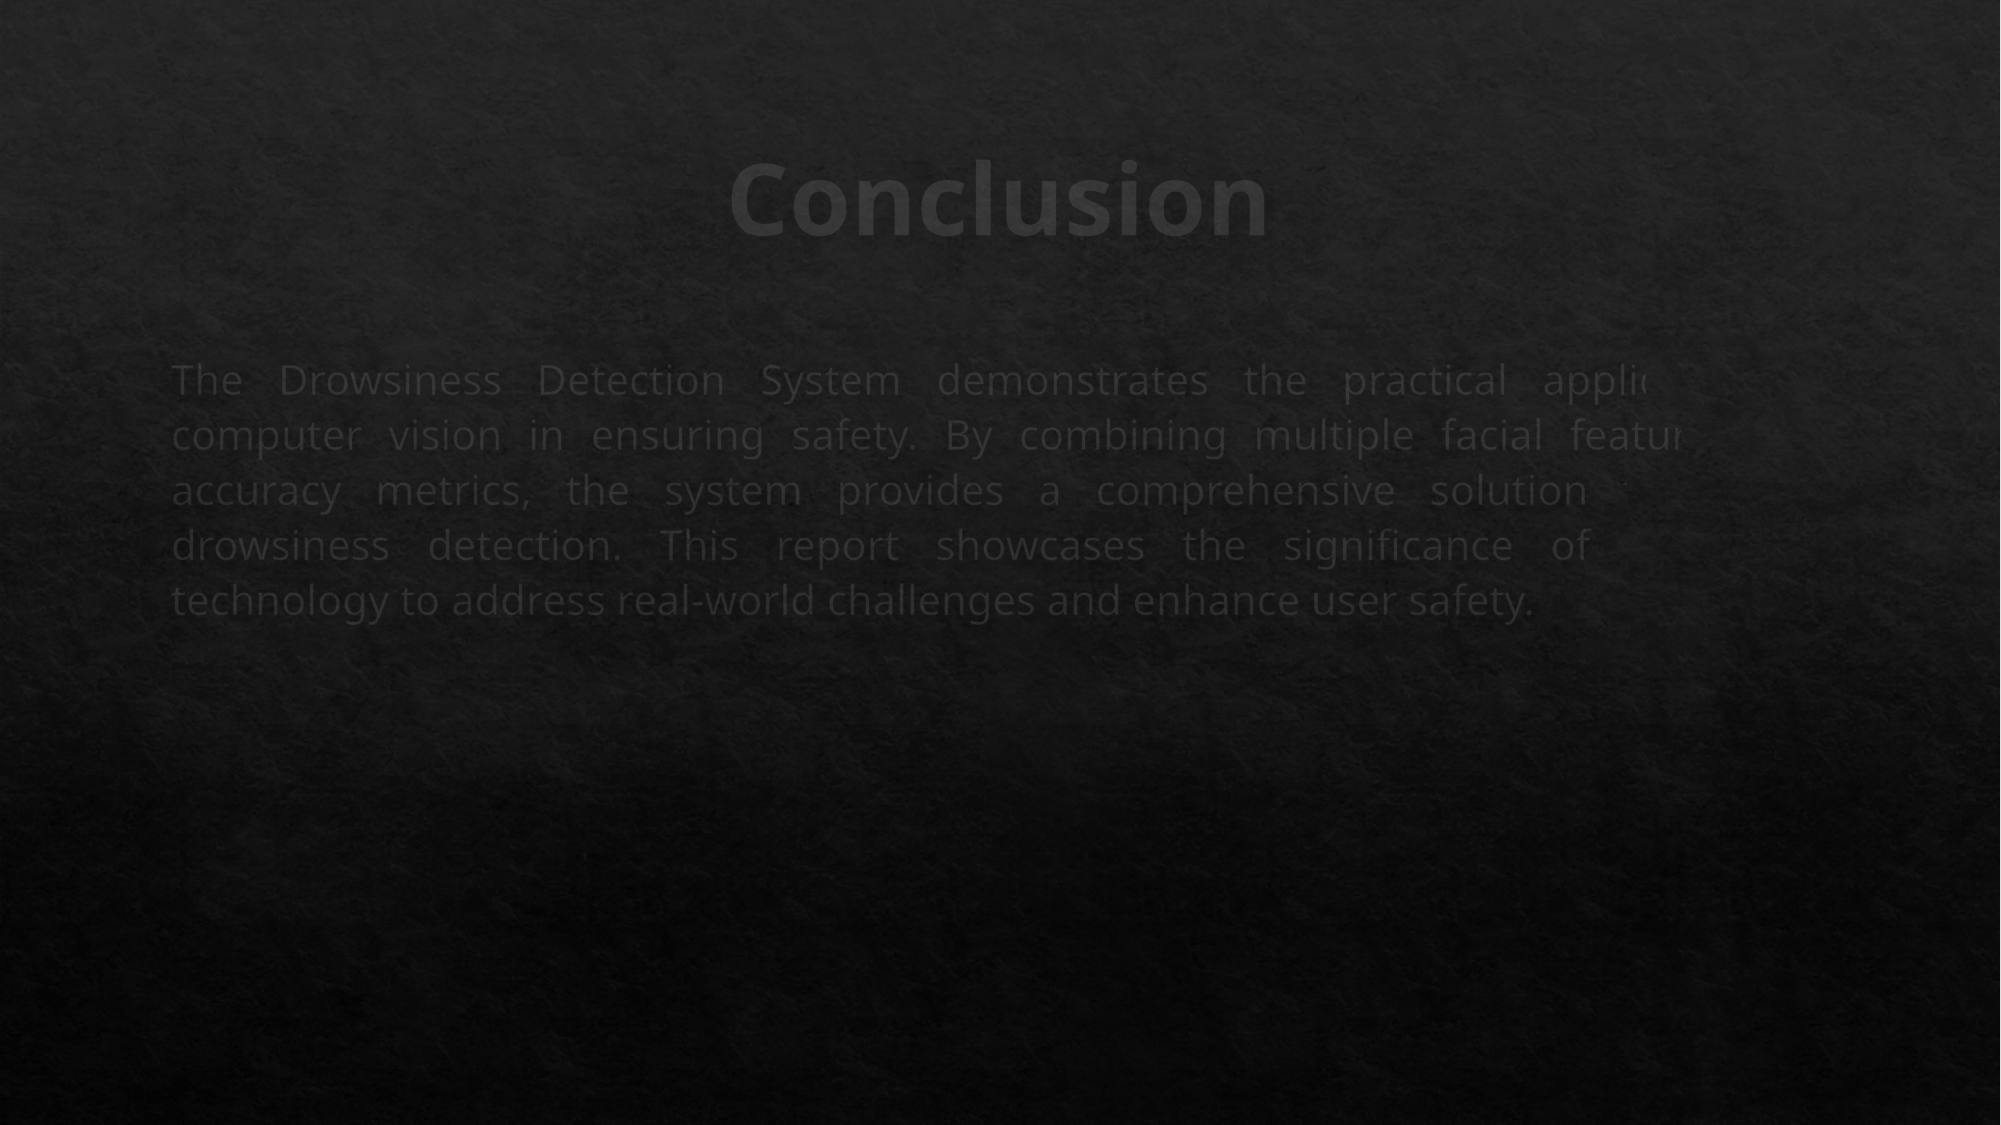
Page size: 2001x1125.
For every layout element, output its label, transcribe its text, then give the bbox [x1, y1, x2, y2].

list The Drowsiness Detection System demonstrates the practical application of computer vision in ensuring safety. By combining multiple facial features and accuracy metrics, the system provides a comprehensive solution for timely drowsiness detection. This report showcases the significance of leveraging technology to address real-world challenges and enhance user safety. [149, 340, 1849, 950]
title Conclusion [149, 99, 1849, 307]
